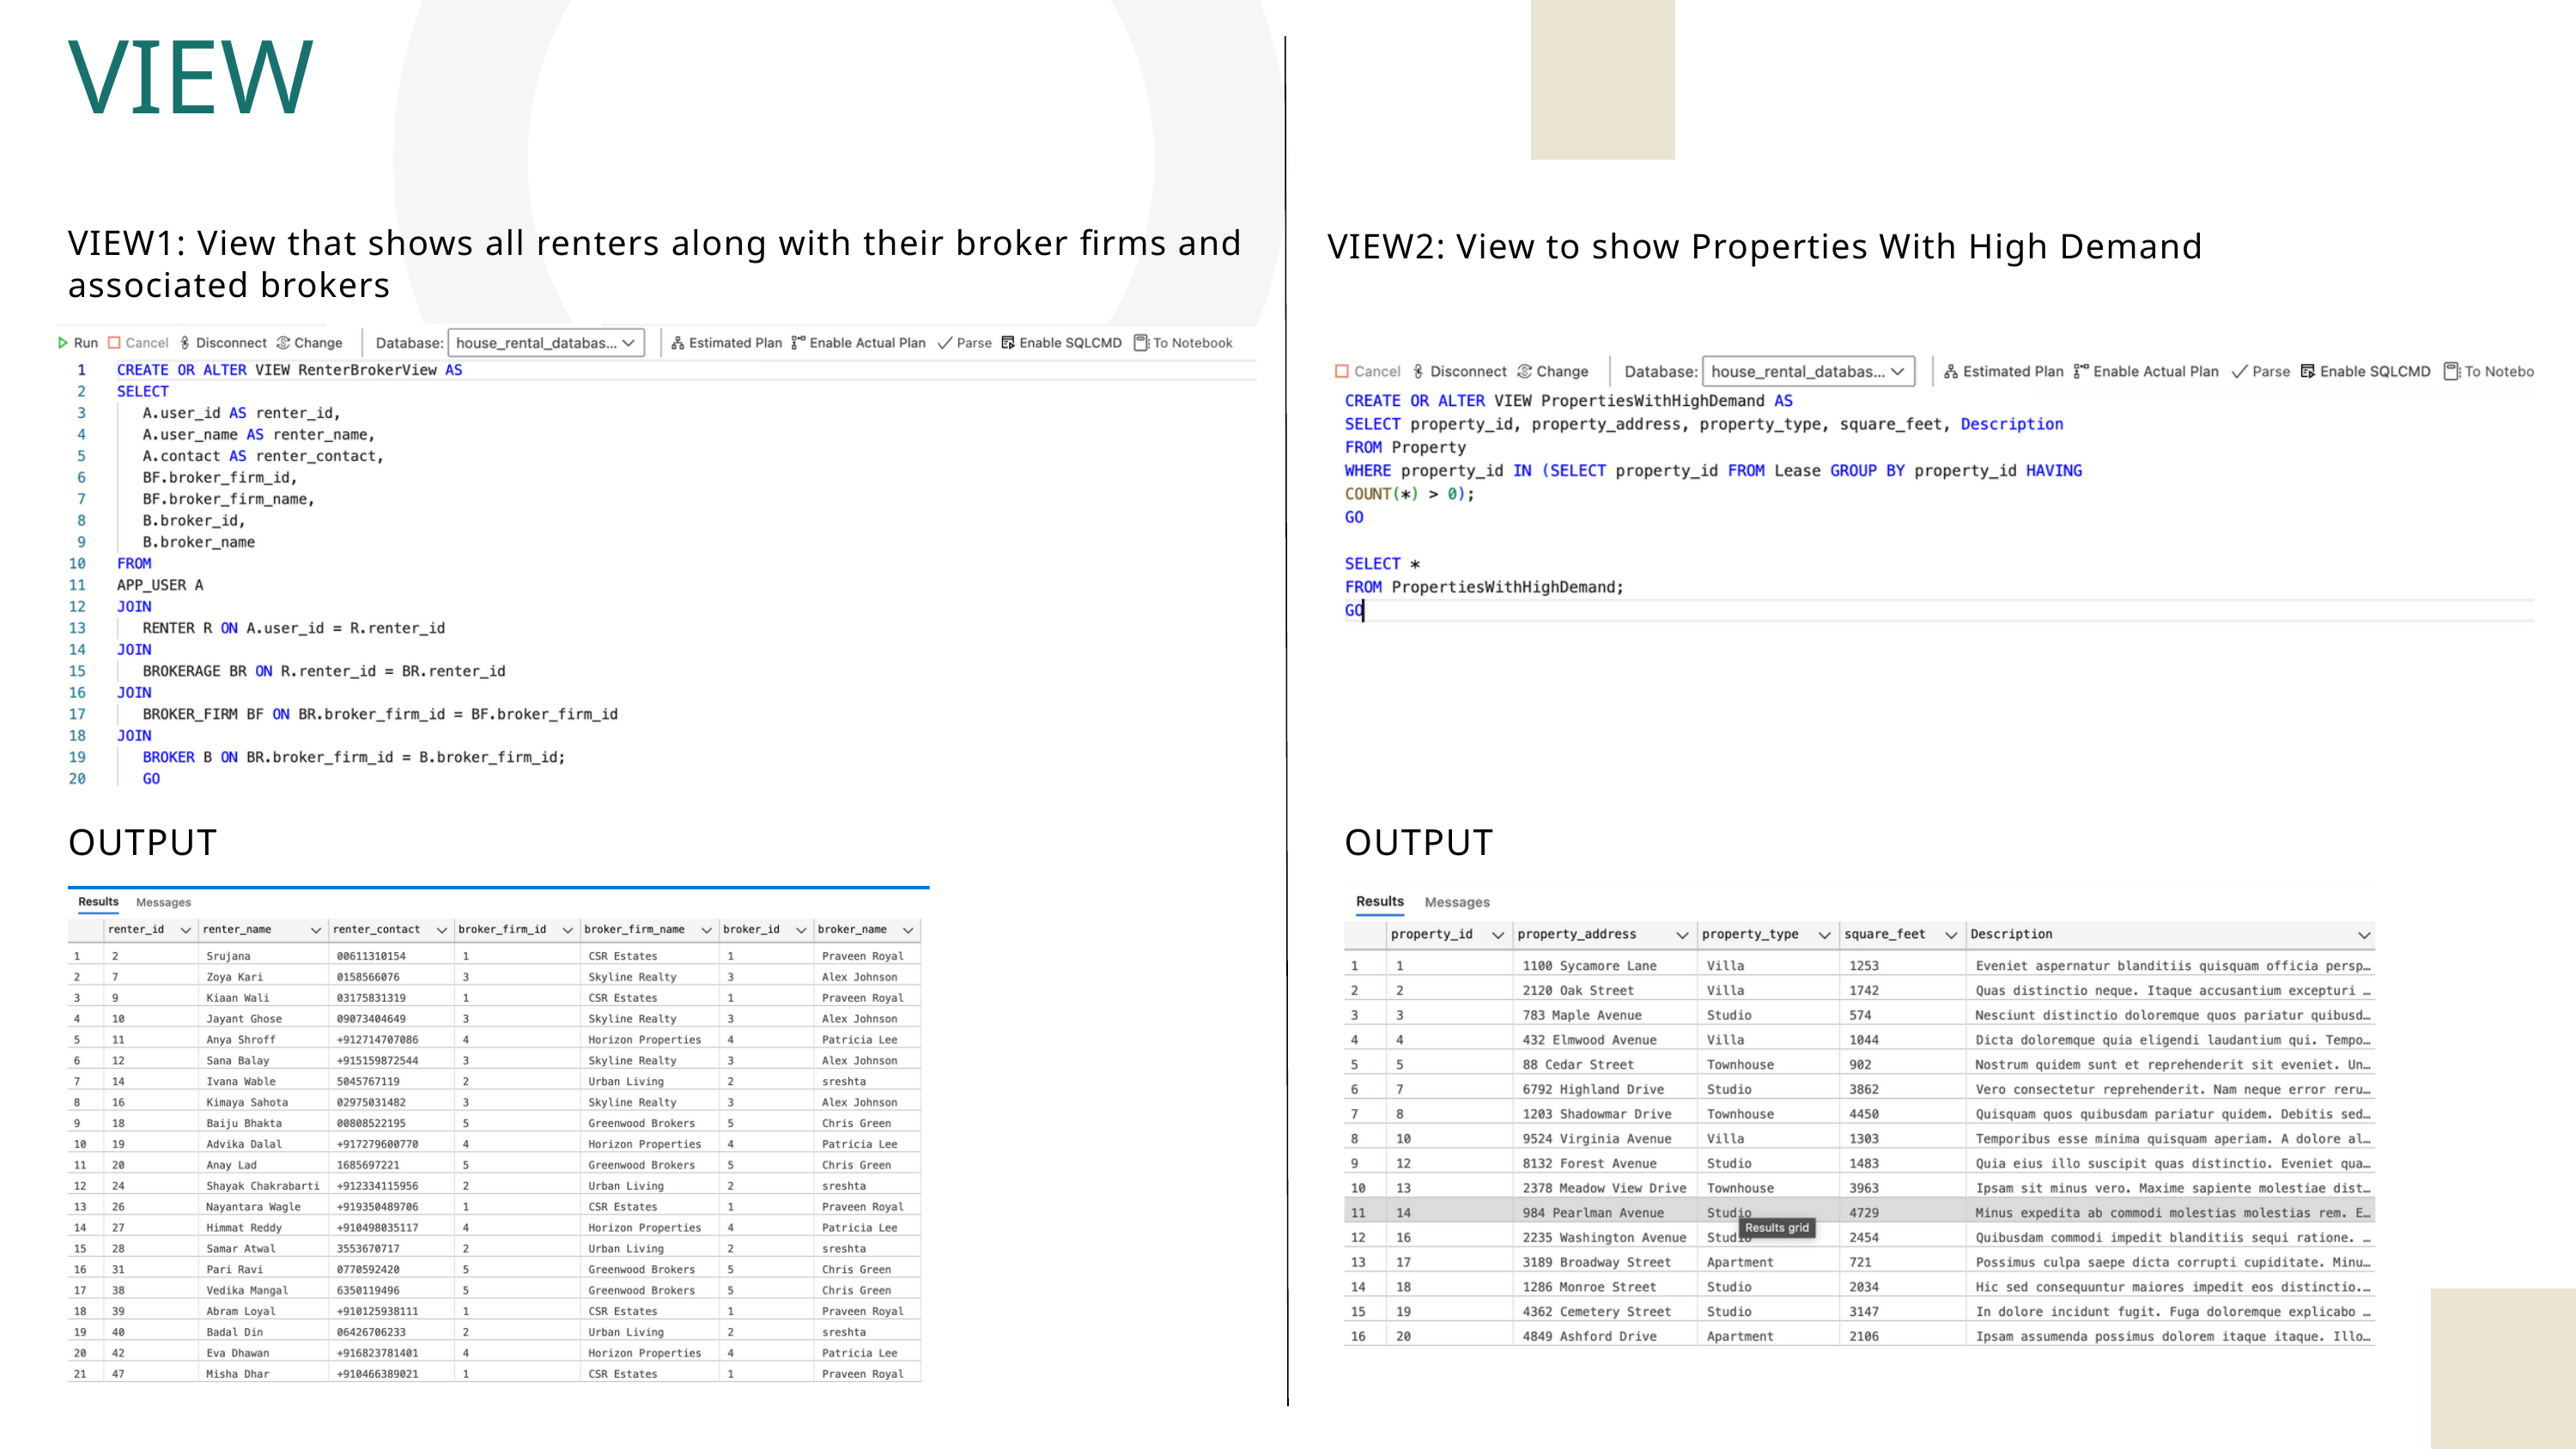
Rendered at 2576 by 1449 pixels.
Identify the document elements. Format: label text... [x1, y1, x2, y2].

text_box [68, 886, 930, 1383]
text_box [2430, 1288, 2576, 1449]
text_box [1530, 0, 1676, 161]
text_box OUTPUT [1344, 799, 1650, 863]
text_box [56, 324, 1257, 786]
text_box VIEW1: View that shows all renters along with their broker firms and associated brokers [1224, 219, 1246, 305]
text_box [459, 0, 1222, 541]
text_box OUTPUT [68, 799, 374, 863]
text_box VIEW [68, 27, 455, 135]
text_box VIEW1: View that shows all renters along with their broker firms and associated brokers [68, 219, 455, 305]
text_box [1344, 886, 2376, 1351]
text_box [1327, 355, 2535, 755]
text_box VIEW2: View to show Properties With High Demand [1327, 206, 2336, 266]
